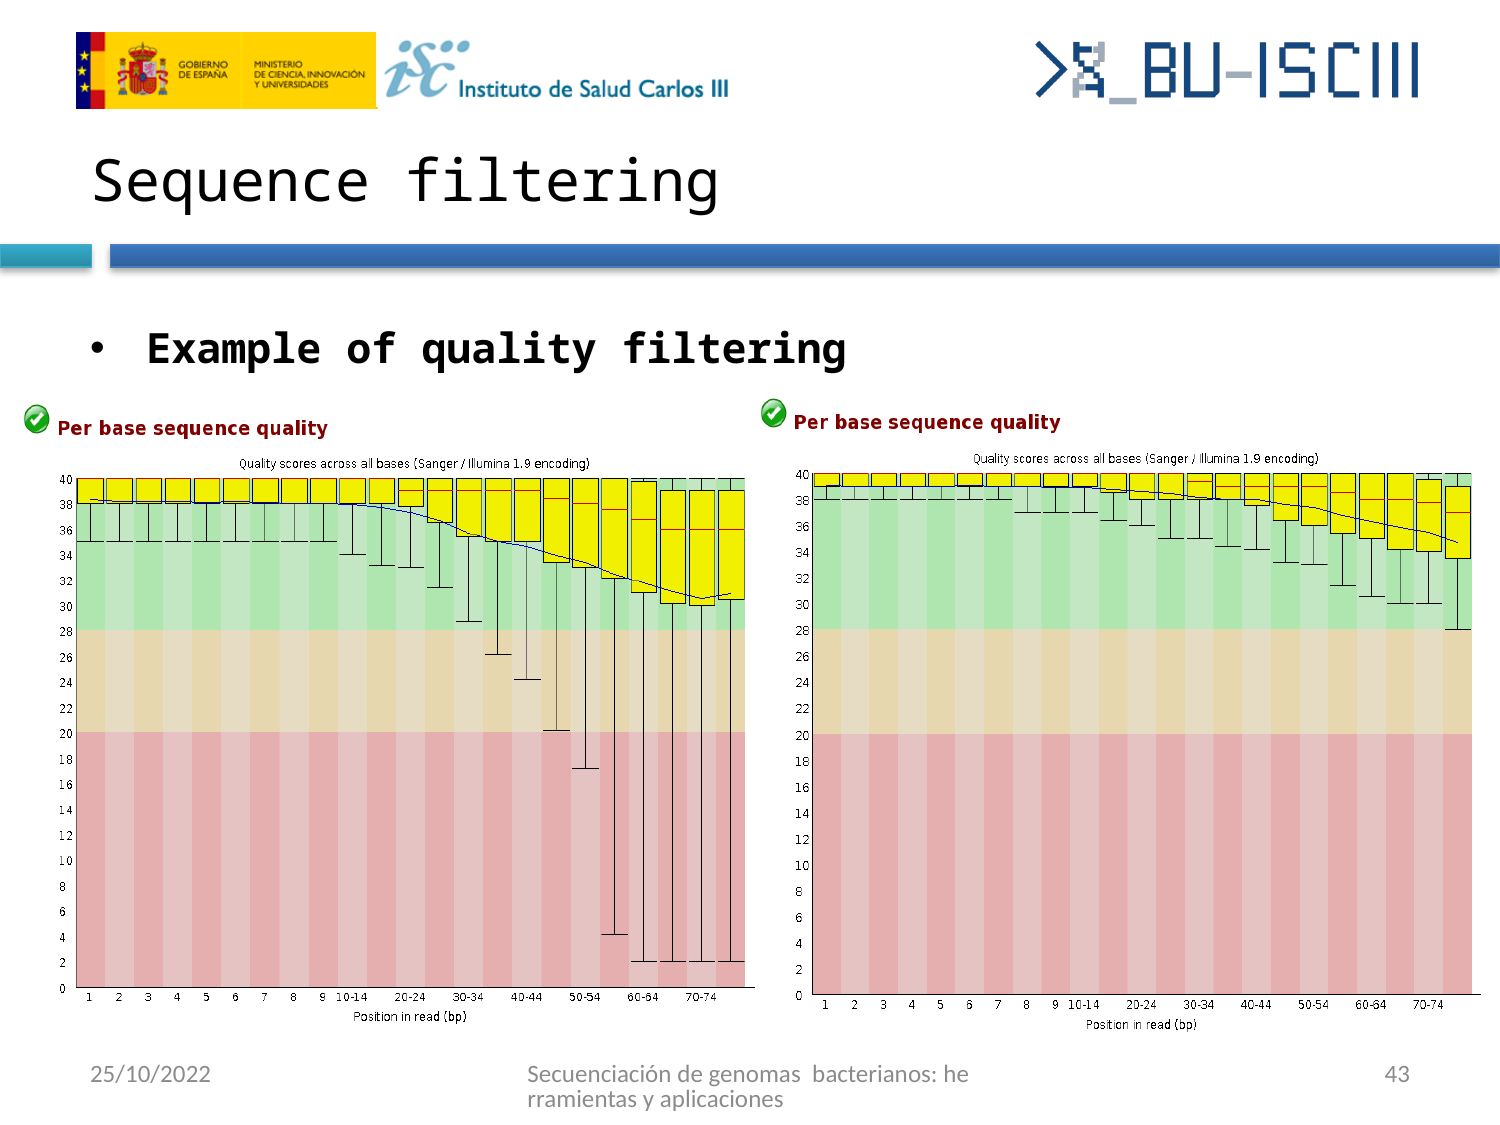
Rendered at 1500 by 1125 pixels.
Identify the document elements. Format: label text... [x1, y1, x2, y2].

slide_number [75, 1049, 425, 1103]
picture [1021, 0, 1436, 138]
picture [17, 396, 1500, 1041]
footer Secuenciación de genomas bacterianos: herramientas y aplicaciones [512, 1049, 988, 1103]
title Sequence filtering [75, 113, 1425, 244]
picture [76, 32, 809, 109]
list Example of quality filtering [75, 314, 1425, 395]
slide_number 43 [1074, 1049, 1425, 1103]
